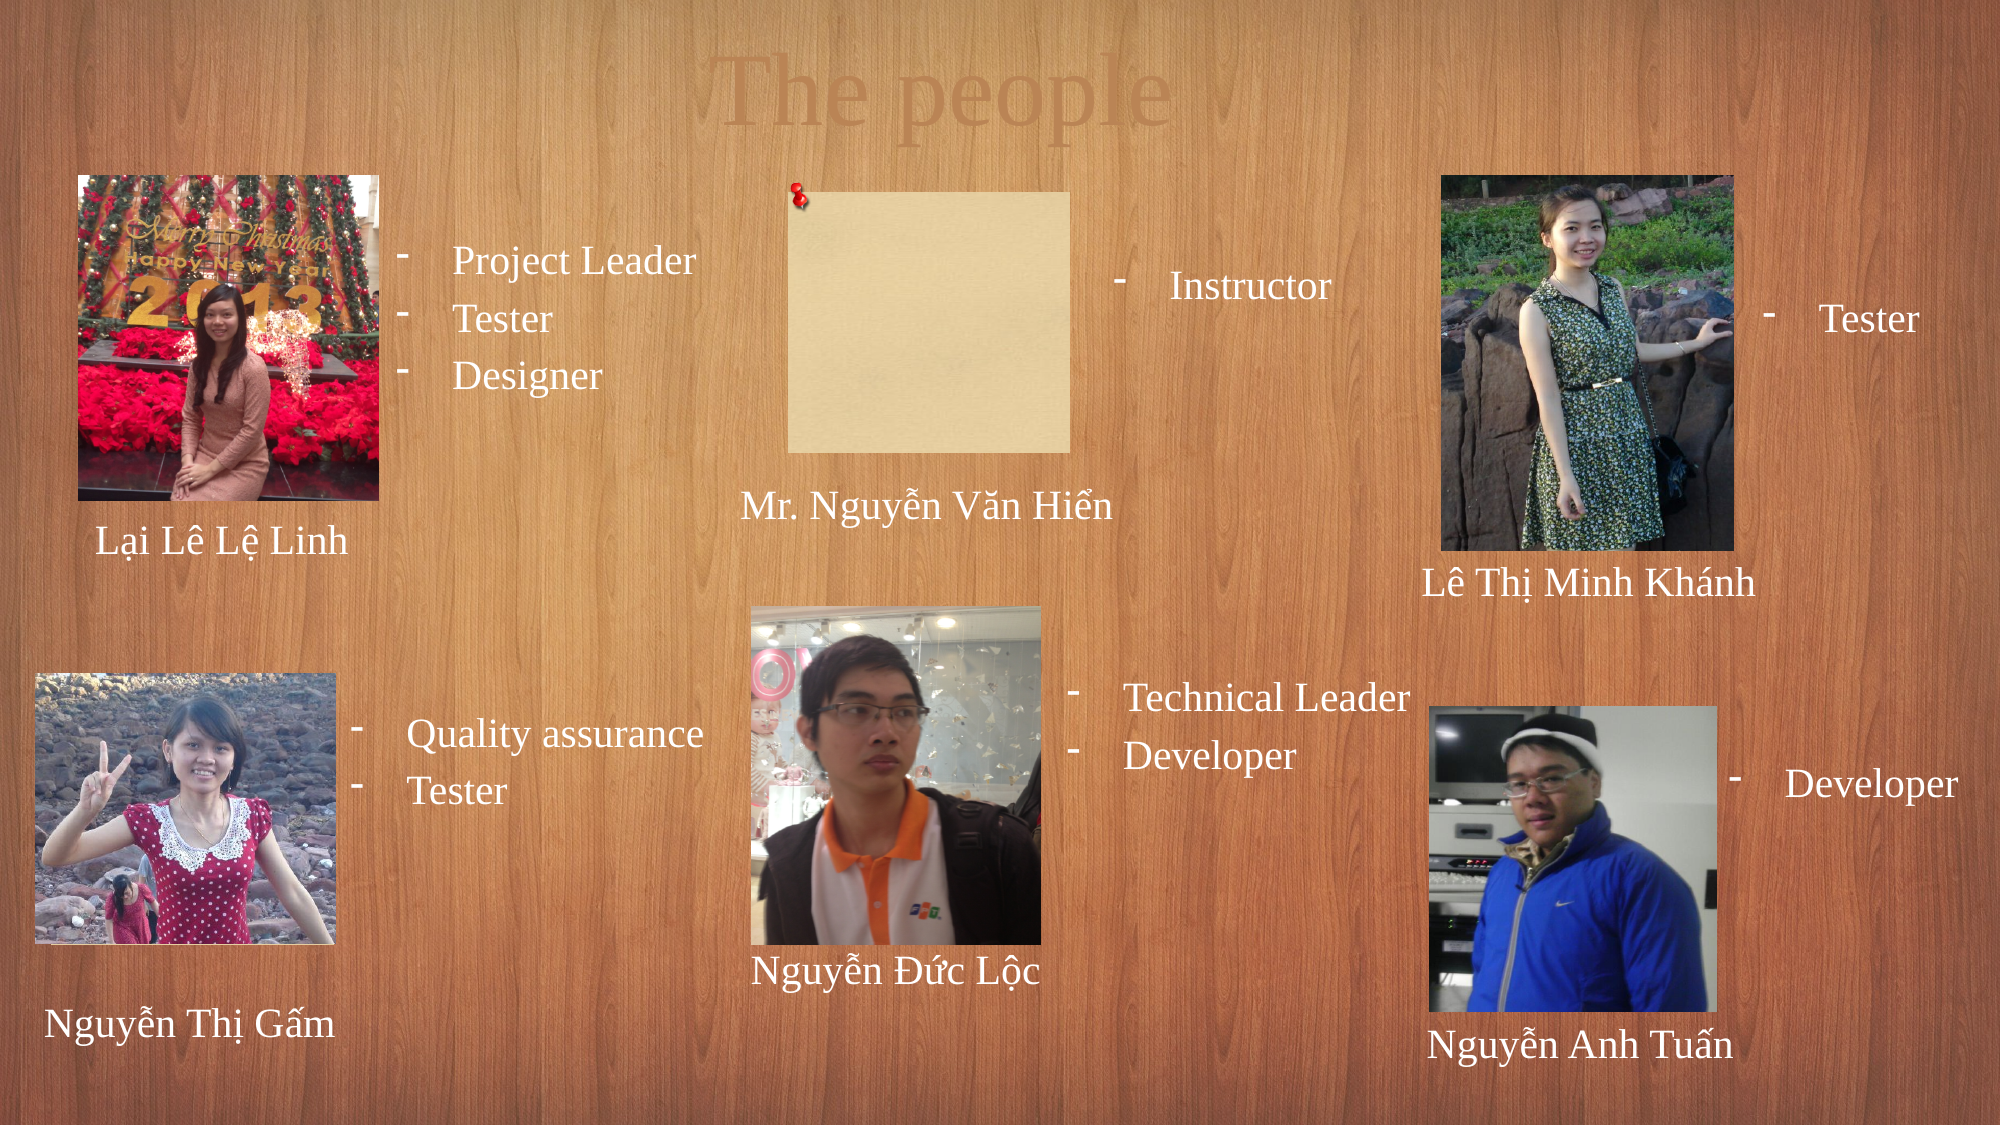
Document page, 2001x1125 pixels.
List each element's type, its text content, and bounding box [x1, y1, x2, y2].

picture [781, 162, 1072, 453]
text_box Quality assurance Tester [336, 703, 722, 945]
picture [1441, 175, 1734, 551]
text_box Nguyễn Thị Gấm [0, 993, 412, 1054]
picture [750, 606, 1041, 945]
picture [78, 175, 379, 501]
text_box Lê Thị Minh Khánh [1366, 553, 1811, 613]
text_box Developer [1717, 754, 1996, 870]
text_box Nguyễn Đức Lộc [673, 941, 1118, 1001]
text_box The people [693, 6, 1863, 163]
text_box Tester [1747, 289, 2000, 405]
picture [1422, 706, 1717, 1012]
subtitle Project Leader Tester Designer [380, 231, 753, 472]
text_box Nguyễn Anh Tuấn [1358, 1015, 1803, 1075]
title Lại Lê Lệ Linh [0, 511, 444, 571]
text_box Instructor [1098, 256, 1380, 372]
text_box Technical Leader Developer [1051, 668, 1449, 856]
picture [35, 653, 336, 945]
text_box Mr. Nguyễn Văn Hiển [704, 476, 1149, 536]
